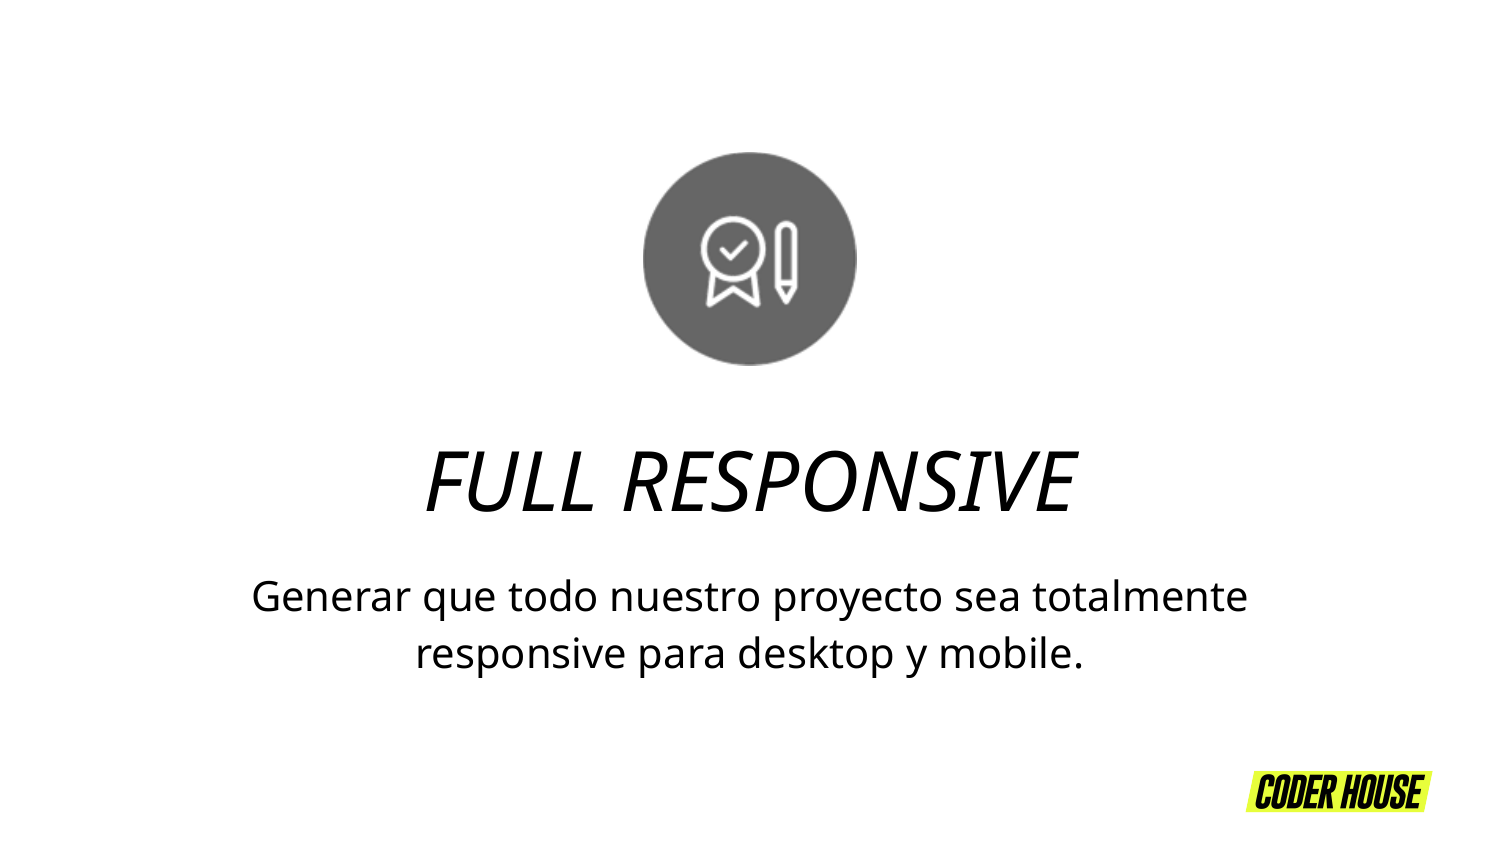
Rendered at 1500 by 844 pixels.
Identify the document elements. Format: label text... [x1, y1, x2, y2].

text_box Generar que todo nuestro proyecto sea totalmente responsive para desktop y mobile. [153, 575, 1346, 721]
text_box FULL RESPONSIVE [135, 413, 1365, 576]
picture [1241, 764, 1437, 819]
picture [636, 145, 864, 372]
